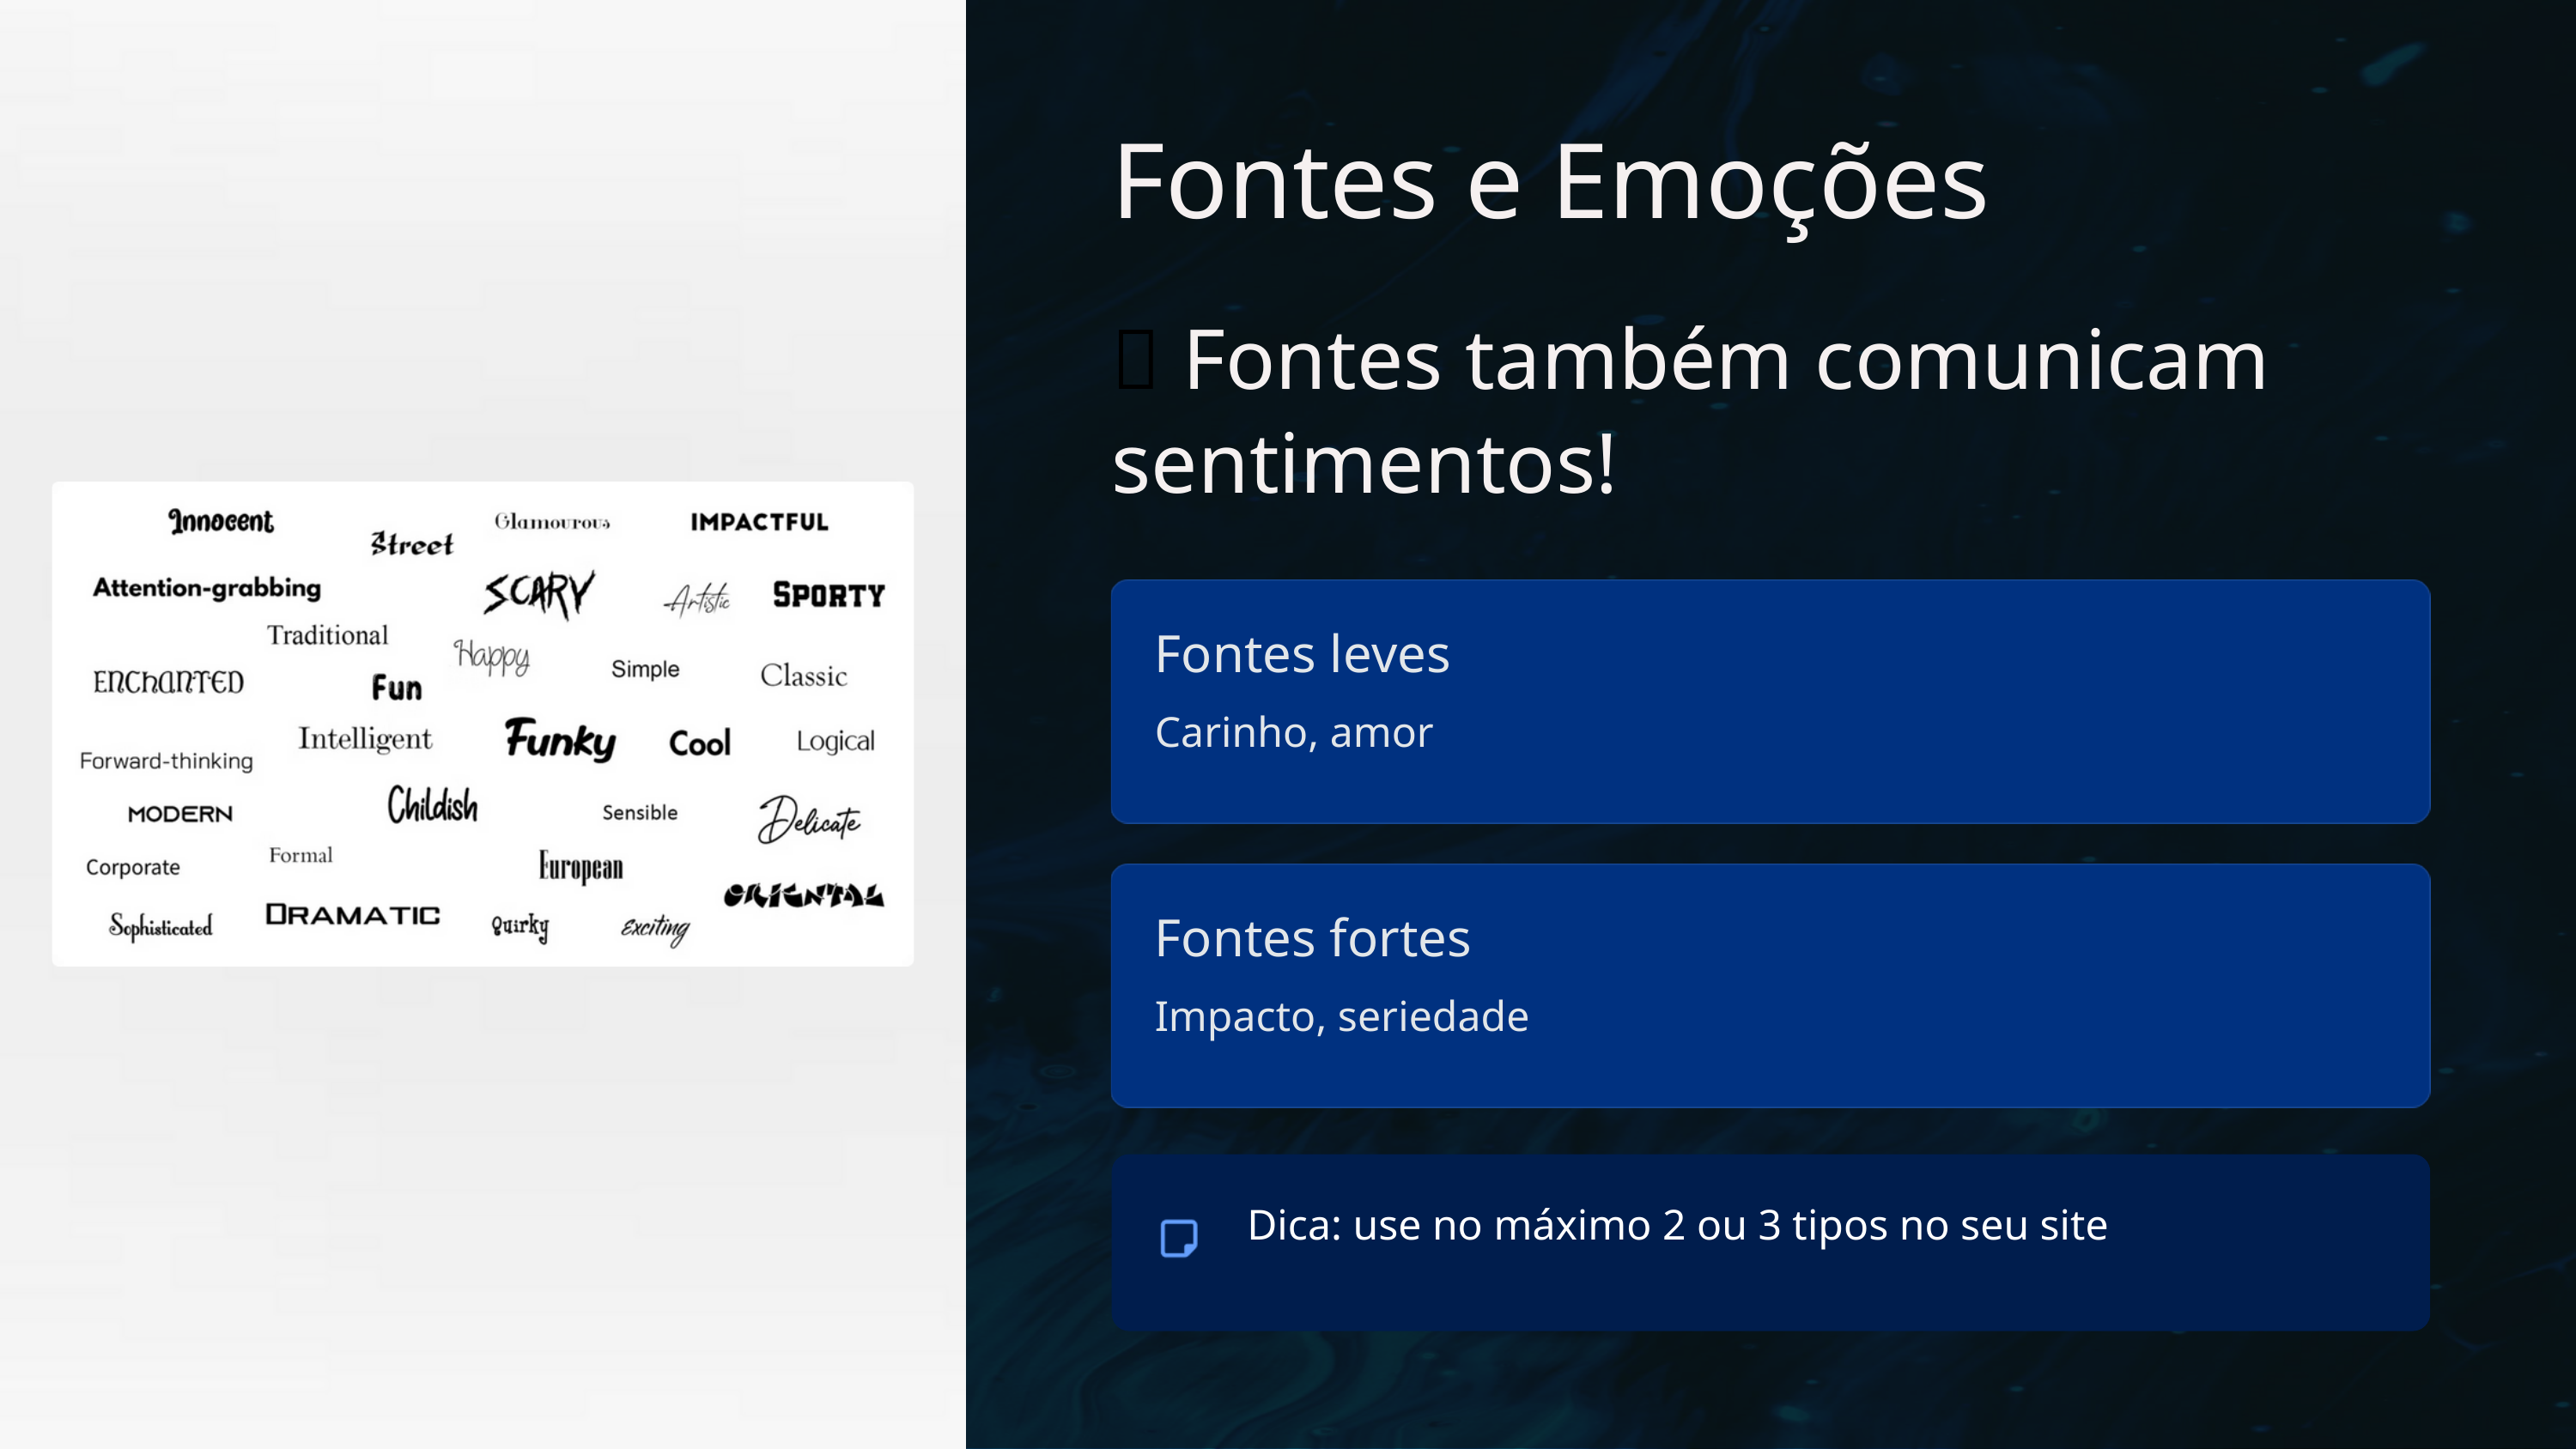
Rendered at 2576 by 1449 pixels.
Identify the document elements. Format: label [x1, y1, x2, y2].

text_box [52, 482, 914, 967]
text_box [967, 0, 2576, 1449]
text_box [0, 0, 967, 1449]
text_box [1111, 1154, 2431, 1331]
text_box [1152, 1217, 1206, 1260]
